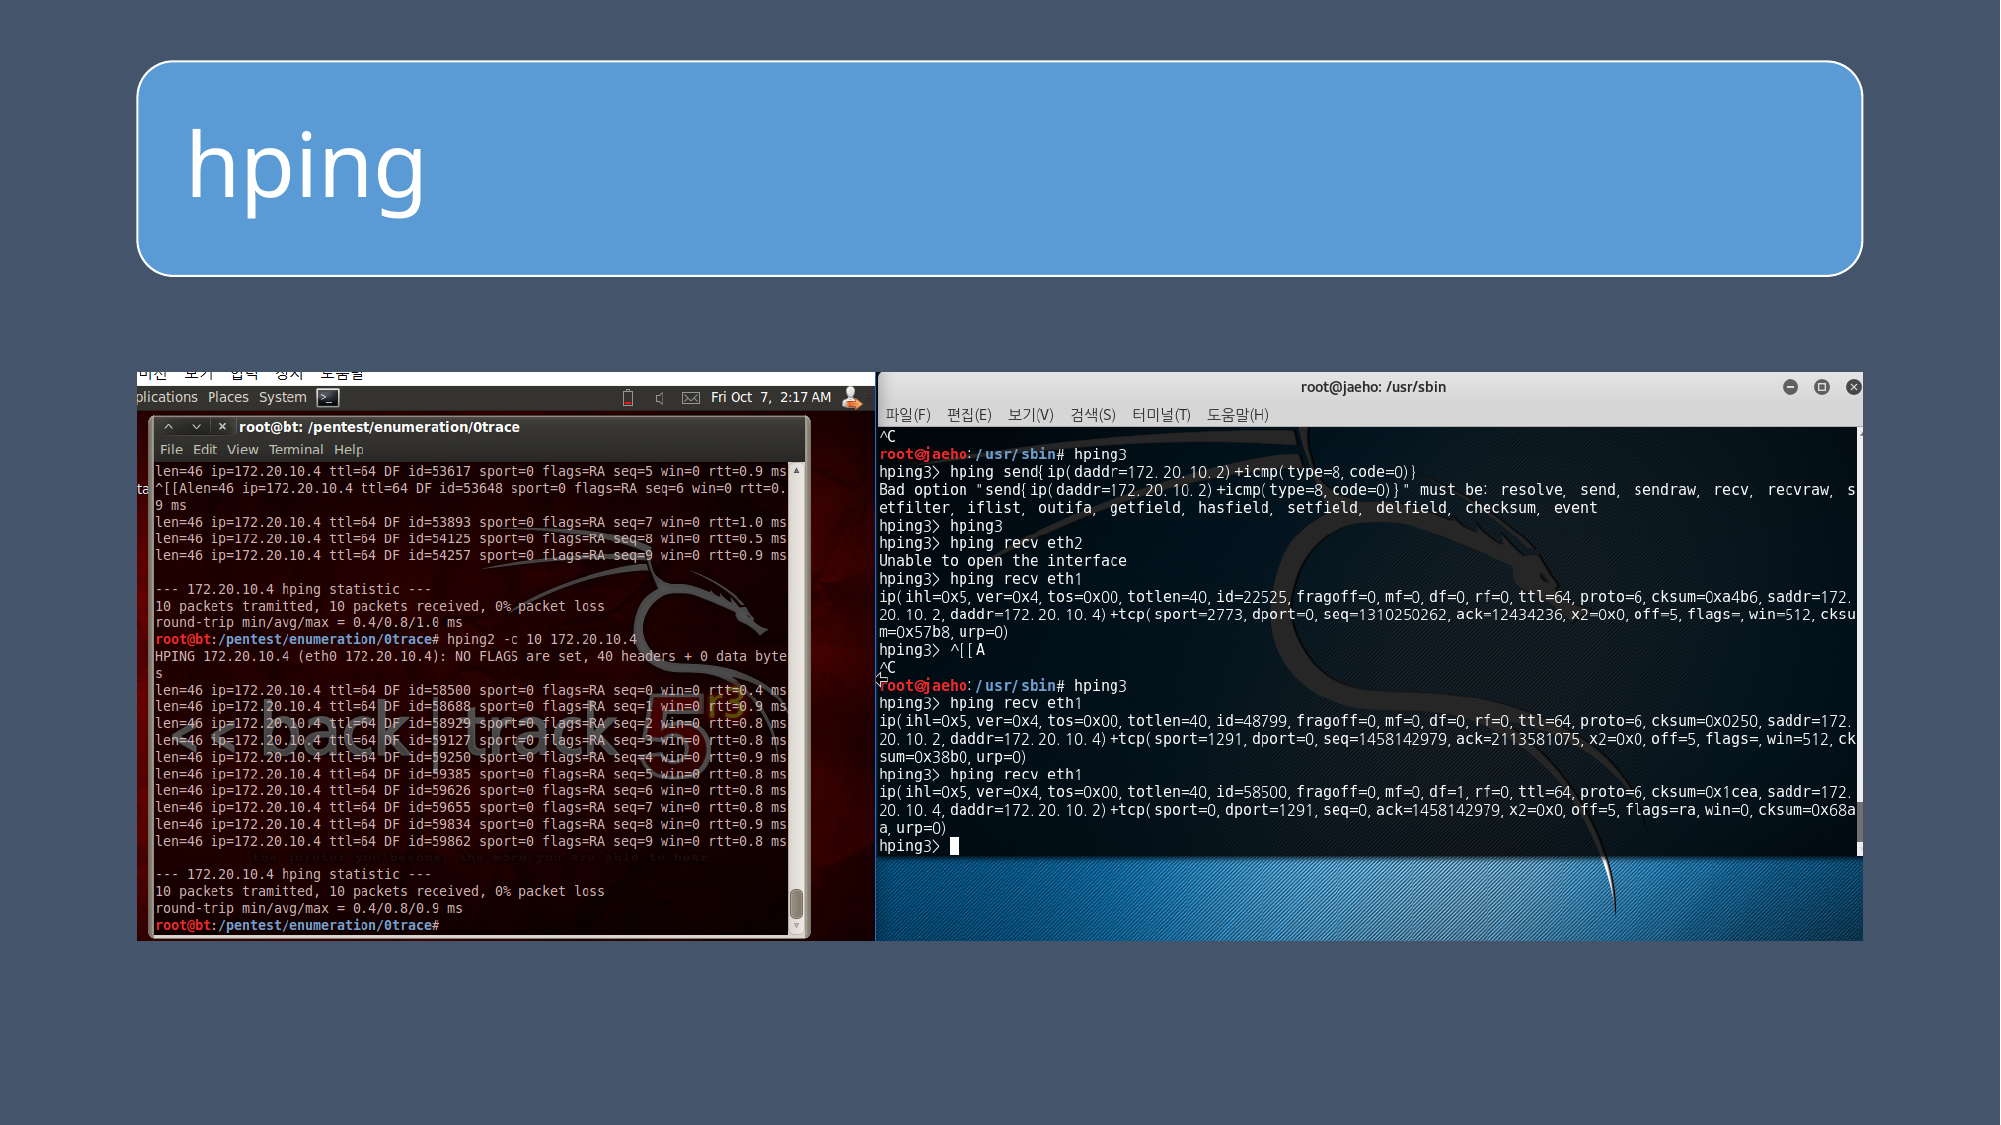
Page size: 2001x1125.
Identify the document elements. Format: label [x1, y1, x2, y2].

list [137, 372, 1863, 941]
text_box [137, 59, 1863, 278]
